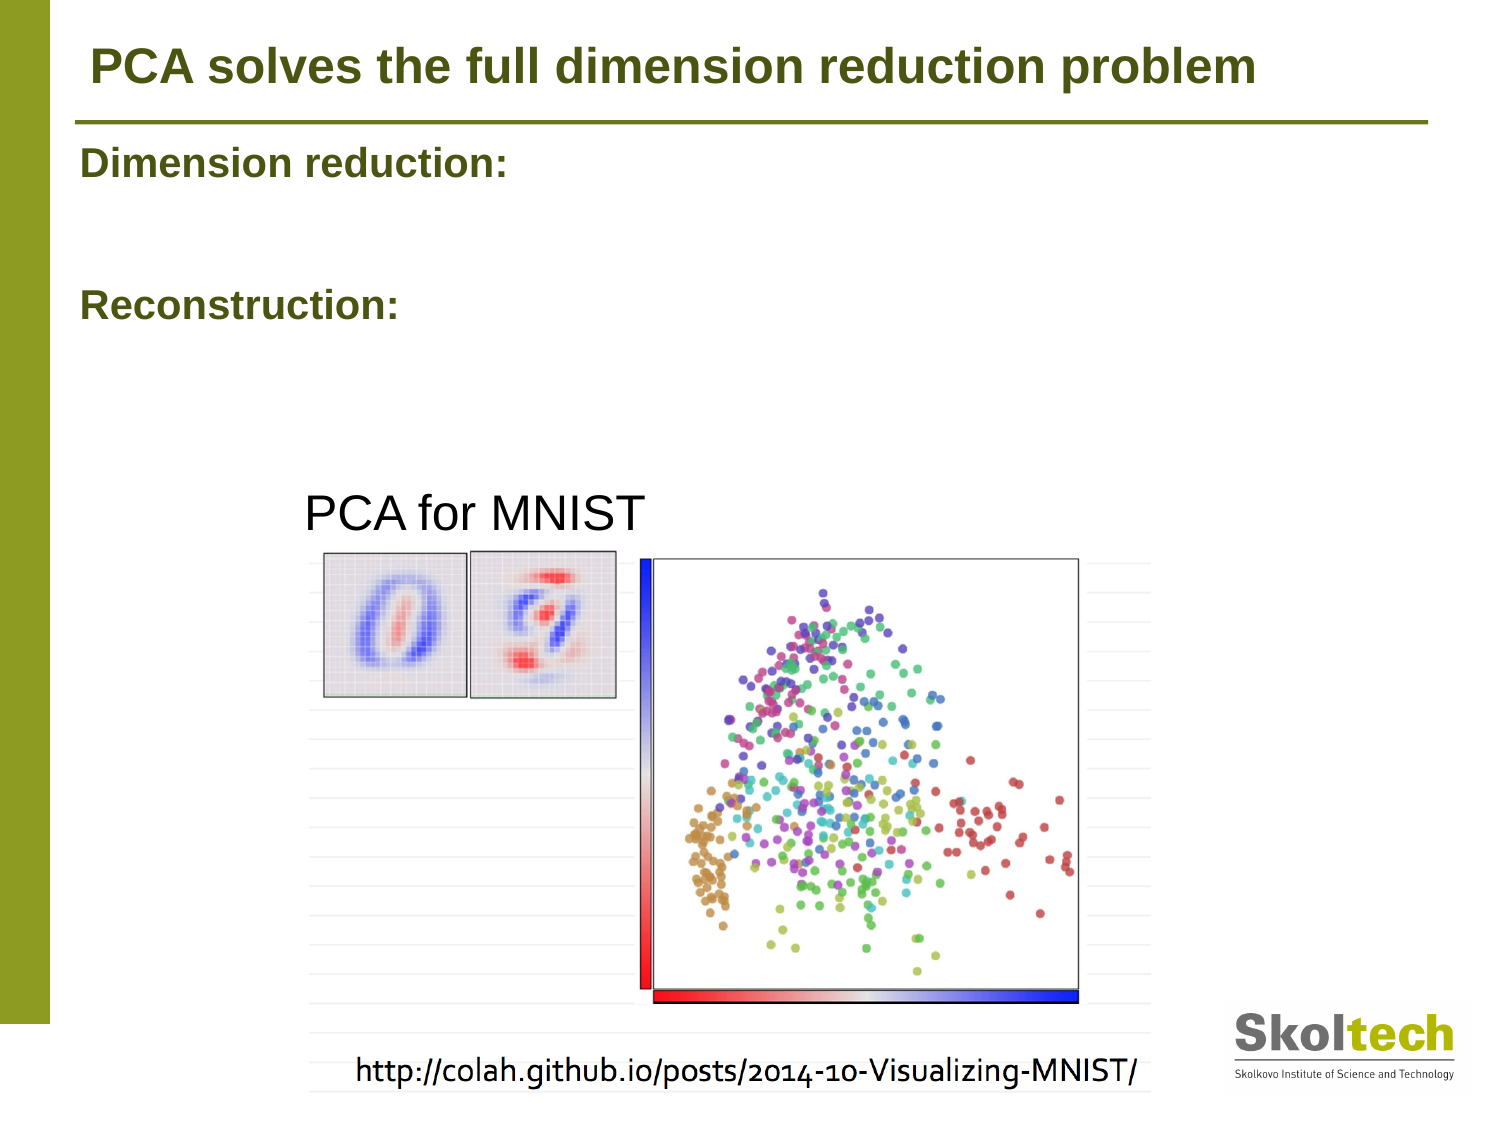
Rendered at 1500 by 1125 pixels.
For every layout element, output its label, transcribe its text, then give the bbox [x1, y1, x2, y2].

text_box PCA solves the full dimension reduction problem [74, 5, 1425, 122]
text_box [289, 473, 1164, 1095]
picture [1222, 998, 1470, 1096]
